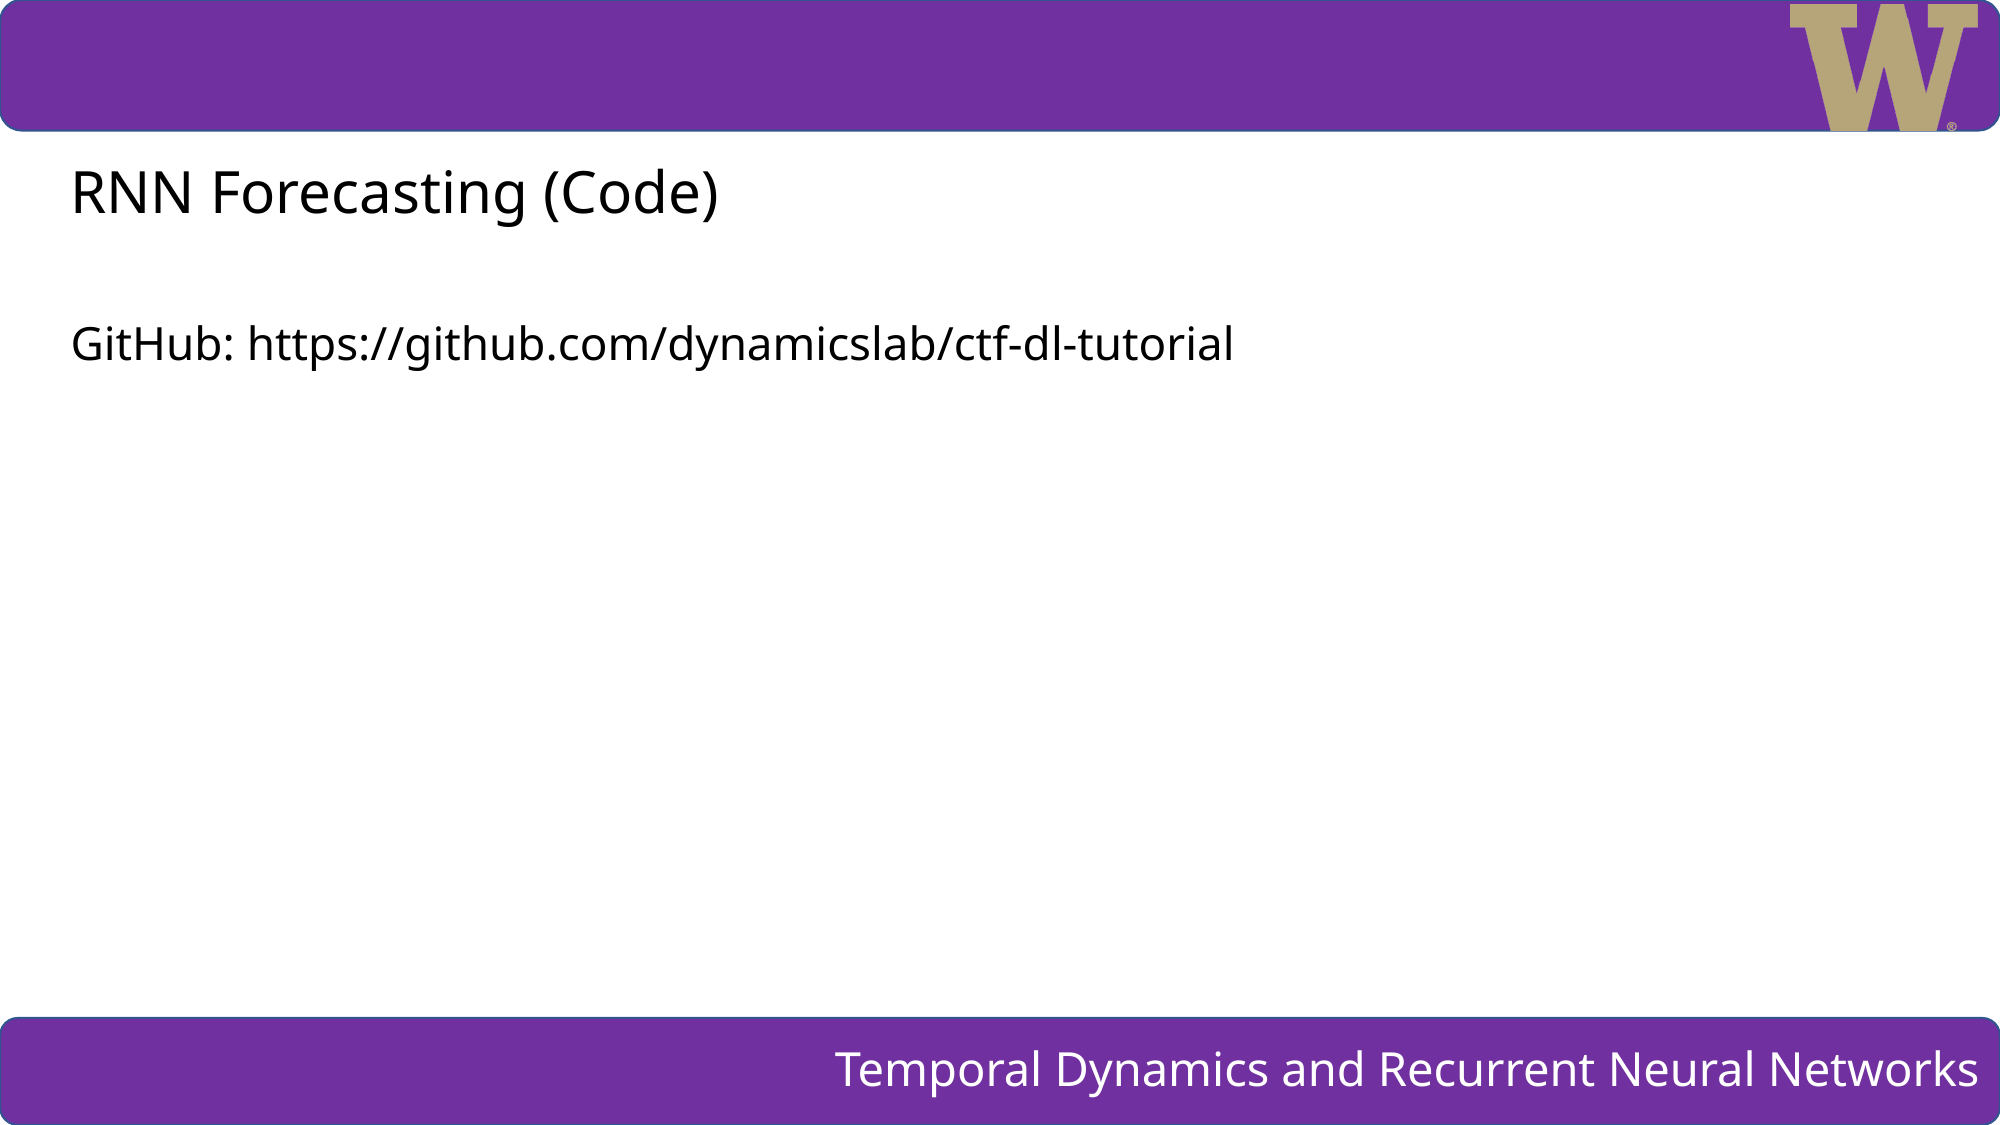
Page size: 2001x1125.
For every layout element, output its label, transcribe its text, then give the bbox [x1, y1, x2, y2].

text_box GitHub: https://github.com/dynamicslab/ctf-dl-tutorial [55, 251, 1828, 537]
text_box [0, 0, 2000, 132]
picture [1790, 4, 1978, 131]
text_box Temporal Dynamics and Recurrent Neural Networks [663, 1038, 2000, 1105]
text_box RNN Forecasting (Code) [55, 148, 1662, 233]
text_box [0, 1016, 2000, 1125]
